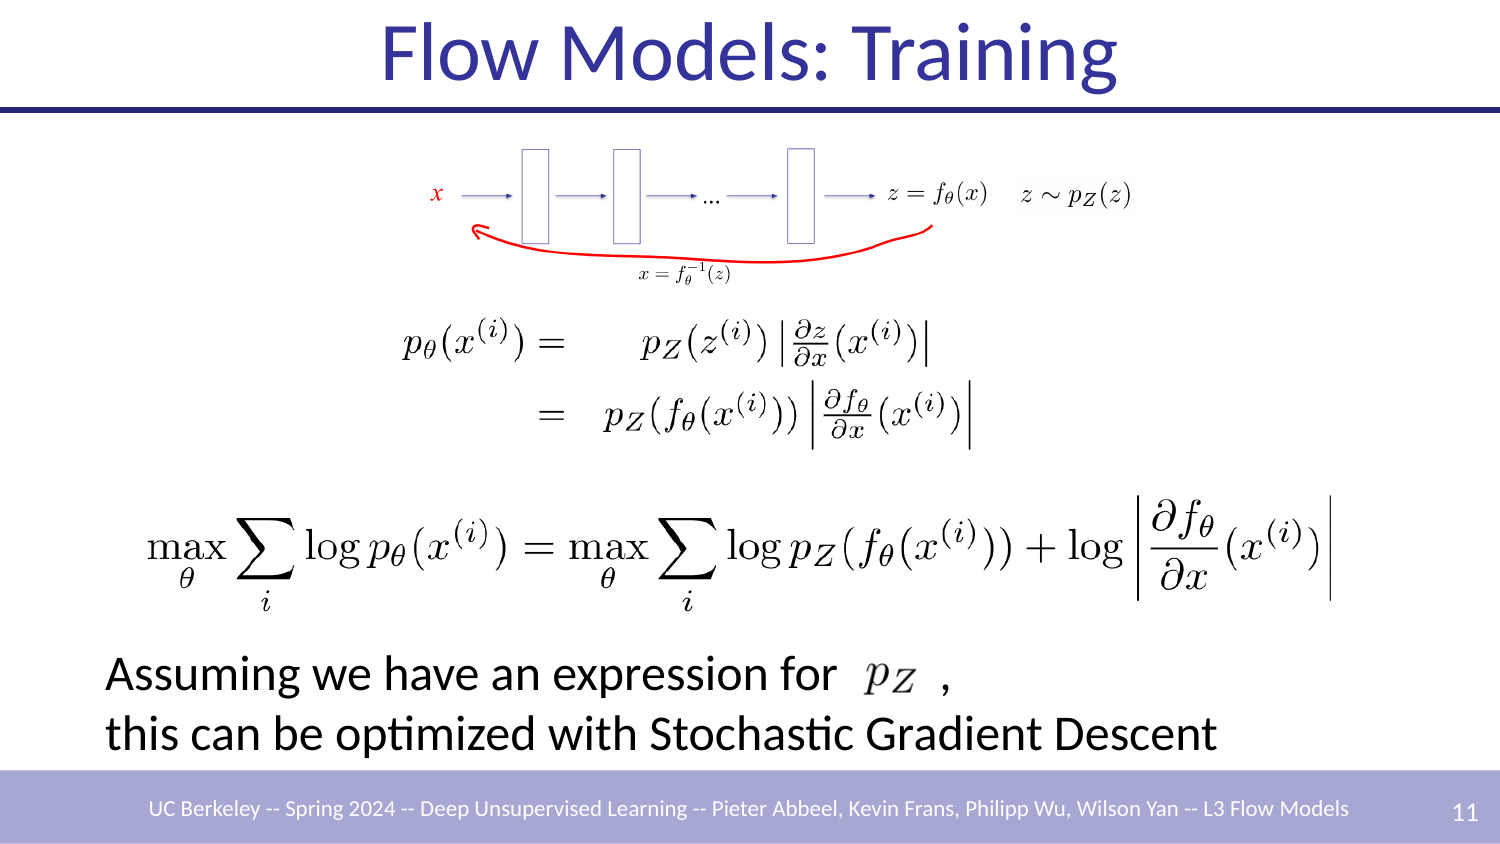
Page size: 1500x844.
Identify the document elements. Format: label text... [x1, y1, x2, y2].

picture [856, 638, 926, 704]
title Flow Models: Training [0, 10, 1500, 105]
slide_number ‹#› [1403, 779, 1494, 844]
picture [139, 484, 1345, 615]
text_box Assuming we have an expression for , this can be optimized with Stochastic Gradient Descent [90, 625, 1421, 708]
picture [1014, 177, 1137, 214]
picture [394, 310, 992, 462]
picture [419, 135, 992, 292]
